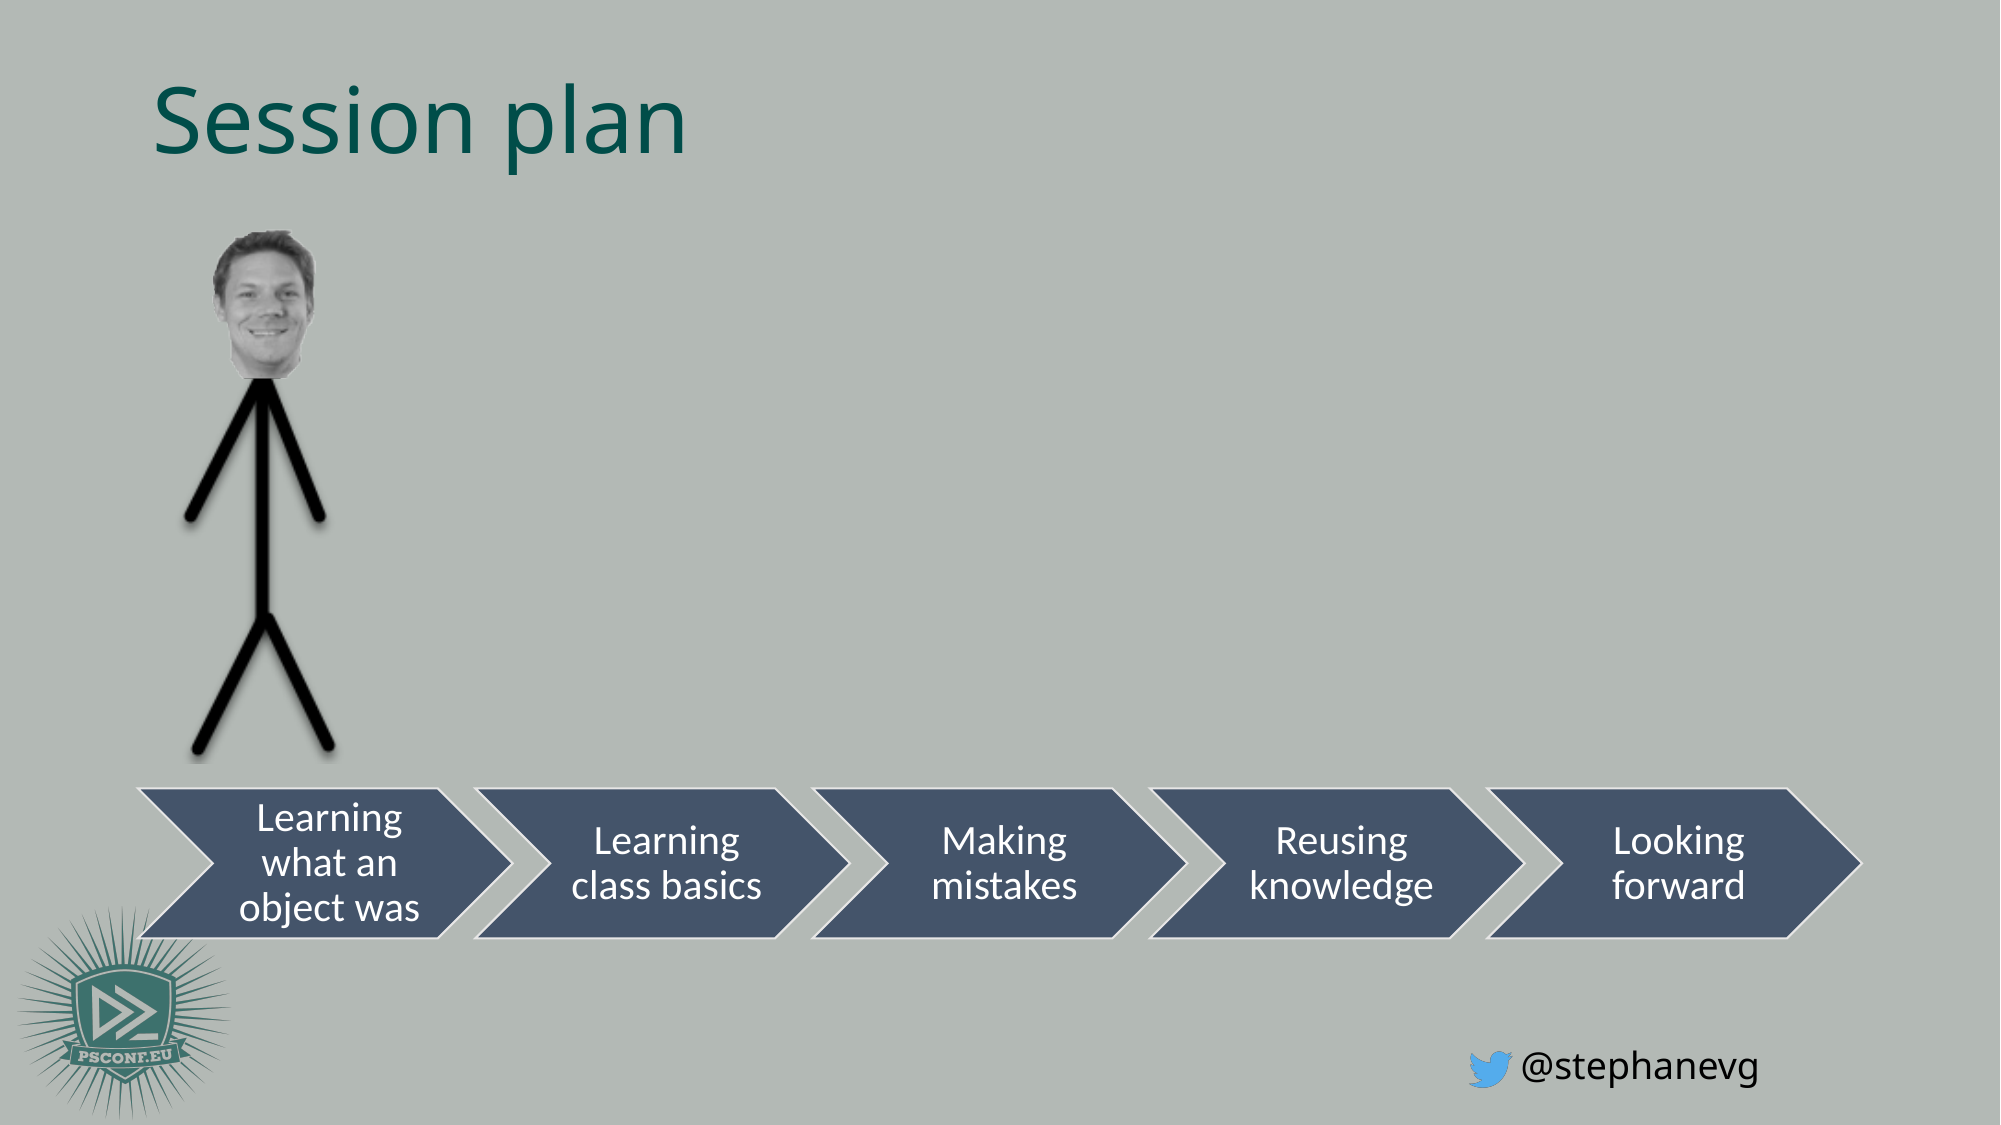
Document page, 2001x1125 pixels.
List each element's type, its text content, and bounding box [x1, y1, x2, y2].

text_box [137, 676, 1863, 1050]
picture [1458, 1050, 1523, 1103]
picture [156, 223, 351, 764]
title Session plan [137, 59, 1863, 188]
footer @stephanevg [1505, 1050, 1863, 1098]
